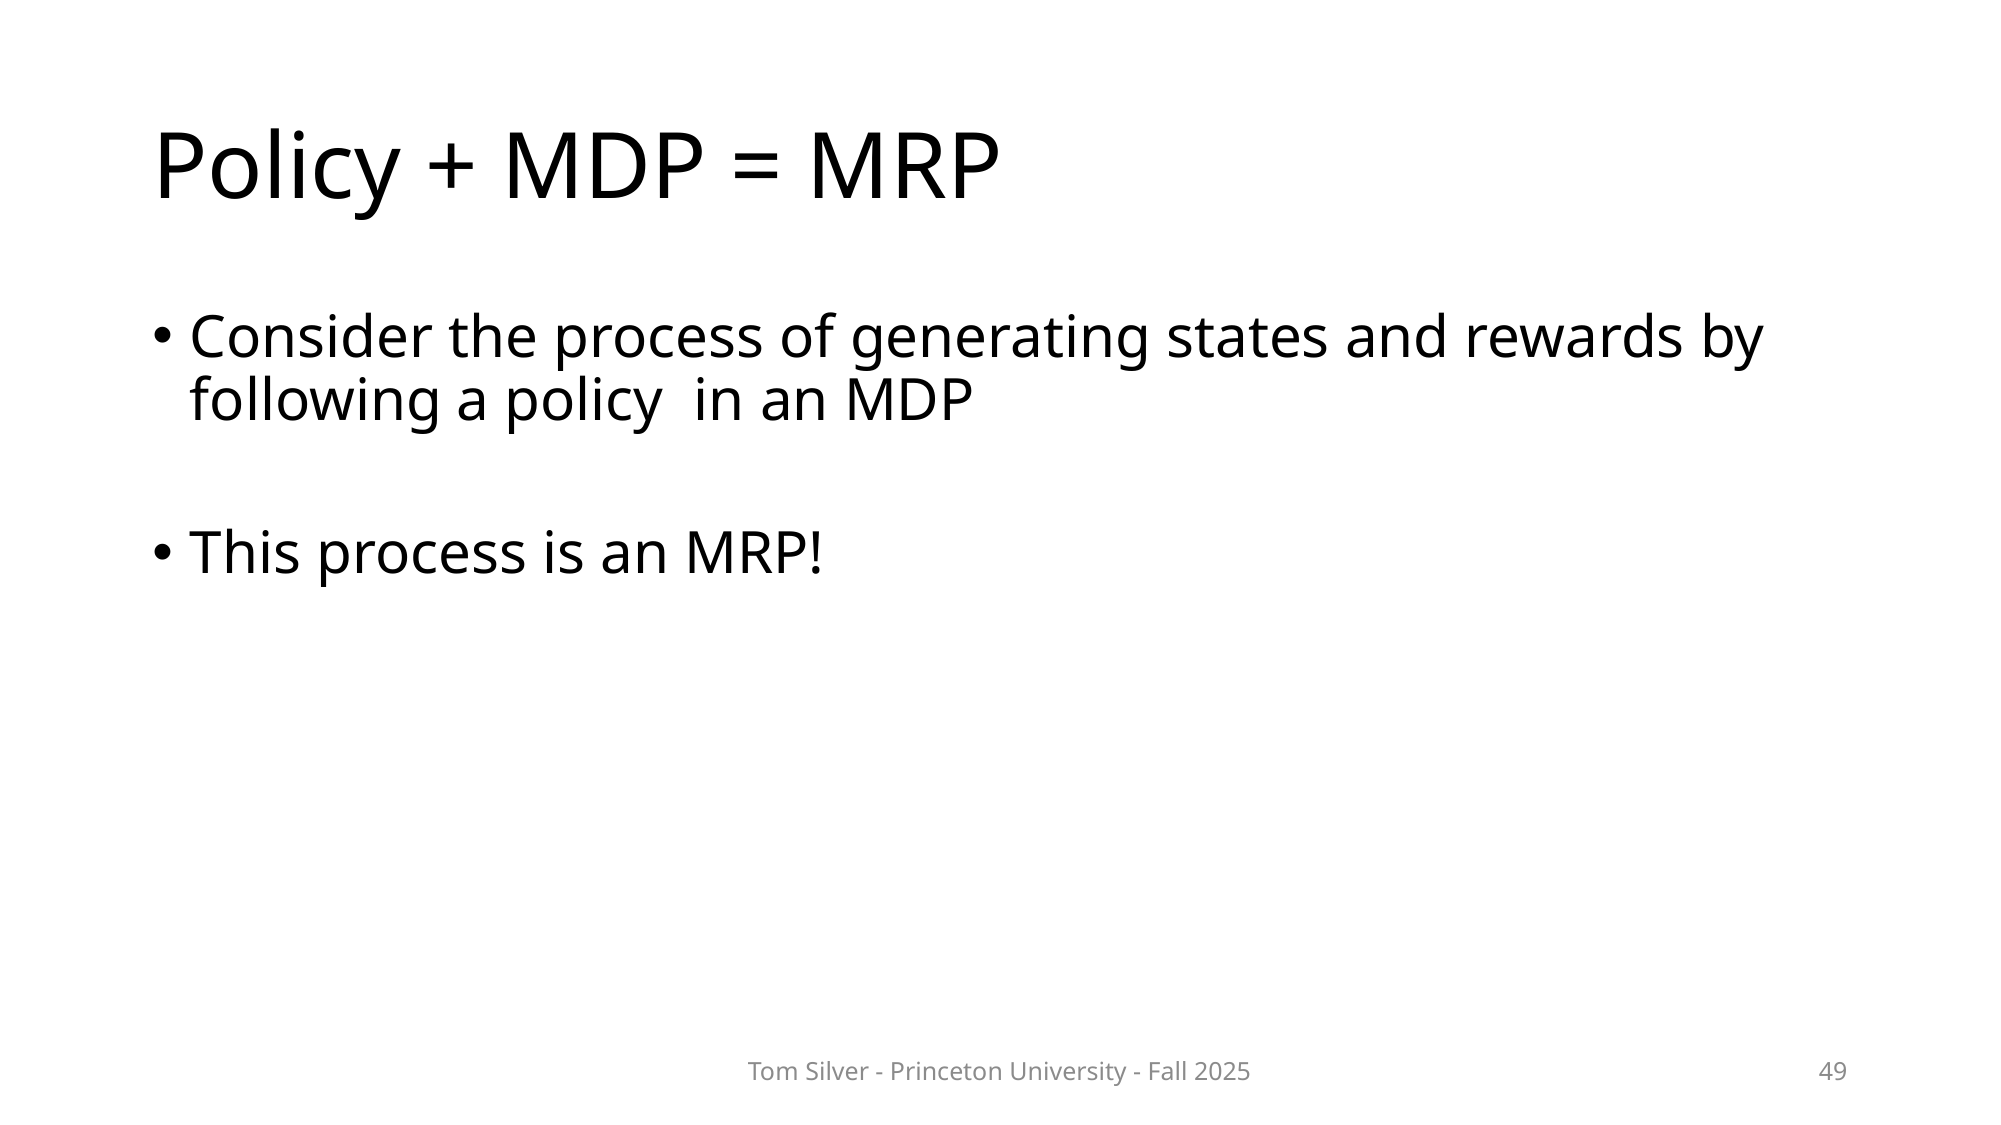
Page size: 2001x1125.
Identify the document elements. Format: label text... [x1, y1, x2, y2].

slide_number 49 [1412, 1042, 1863, 1103]
title Policy + MDP = MRP [137, 59, 1863, 278]
footer Tom Silver - Princeton University - Fall 2025 [662, 1042, 1338, 1103]
